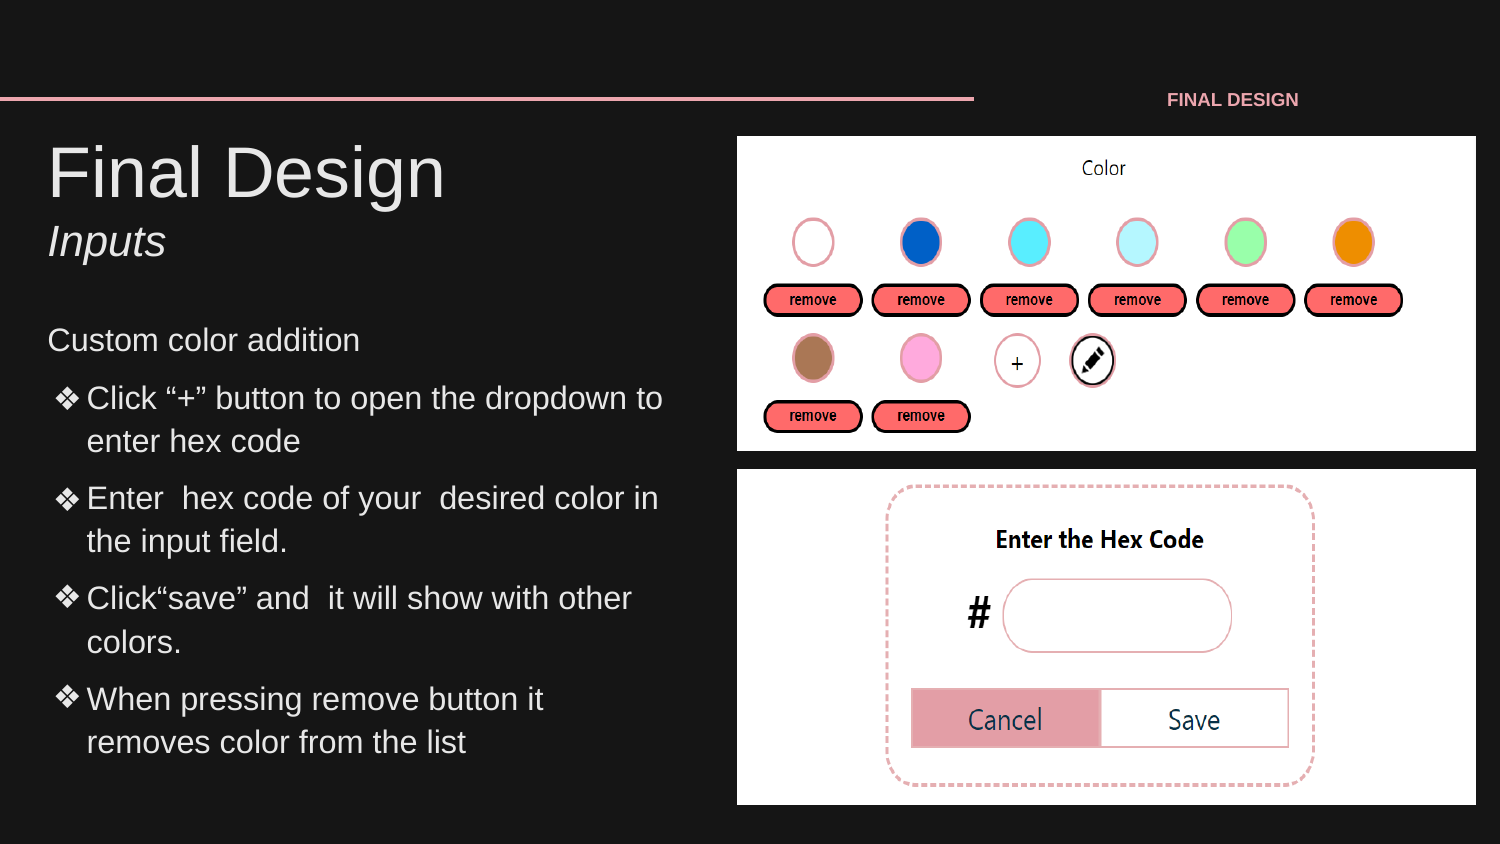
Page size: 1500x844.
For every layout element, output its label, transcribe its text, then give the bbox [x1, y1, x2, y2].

list Custom color addition Click “+” button to open the dropdown to enter hex code Enter hex code of your desired color in the input field. Click“save” and it will show with other colors. When pressing remove button it removes color from the list [36, 309, 682, 768]
footer FINAL DESIGN [979, 76, 1487, 122]
picture [737, 136, 1476, 451]
text_box Inputs [36, 197, 732, 288]
text_box Final Design [36, 129, 1303, 197]
picture [737, 469, 1476, 806]
